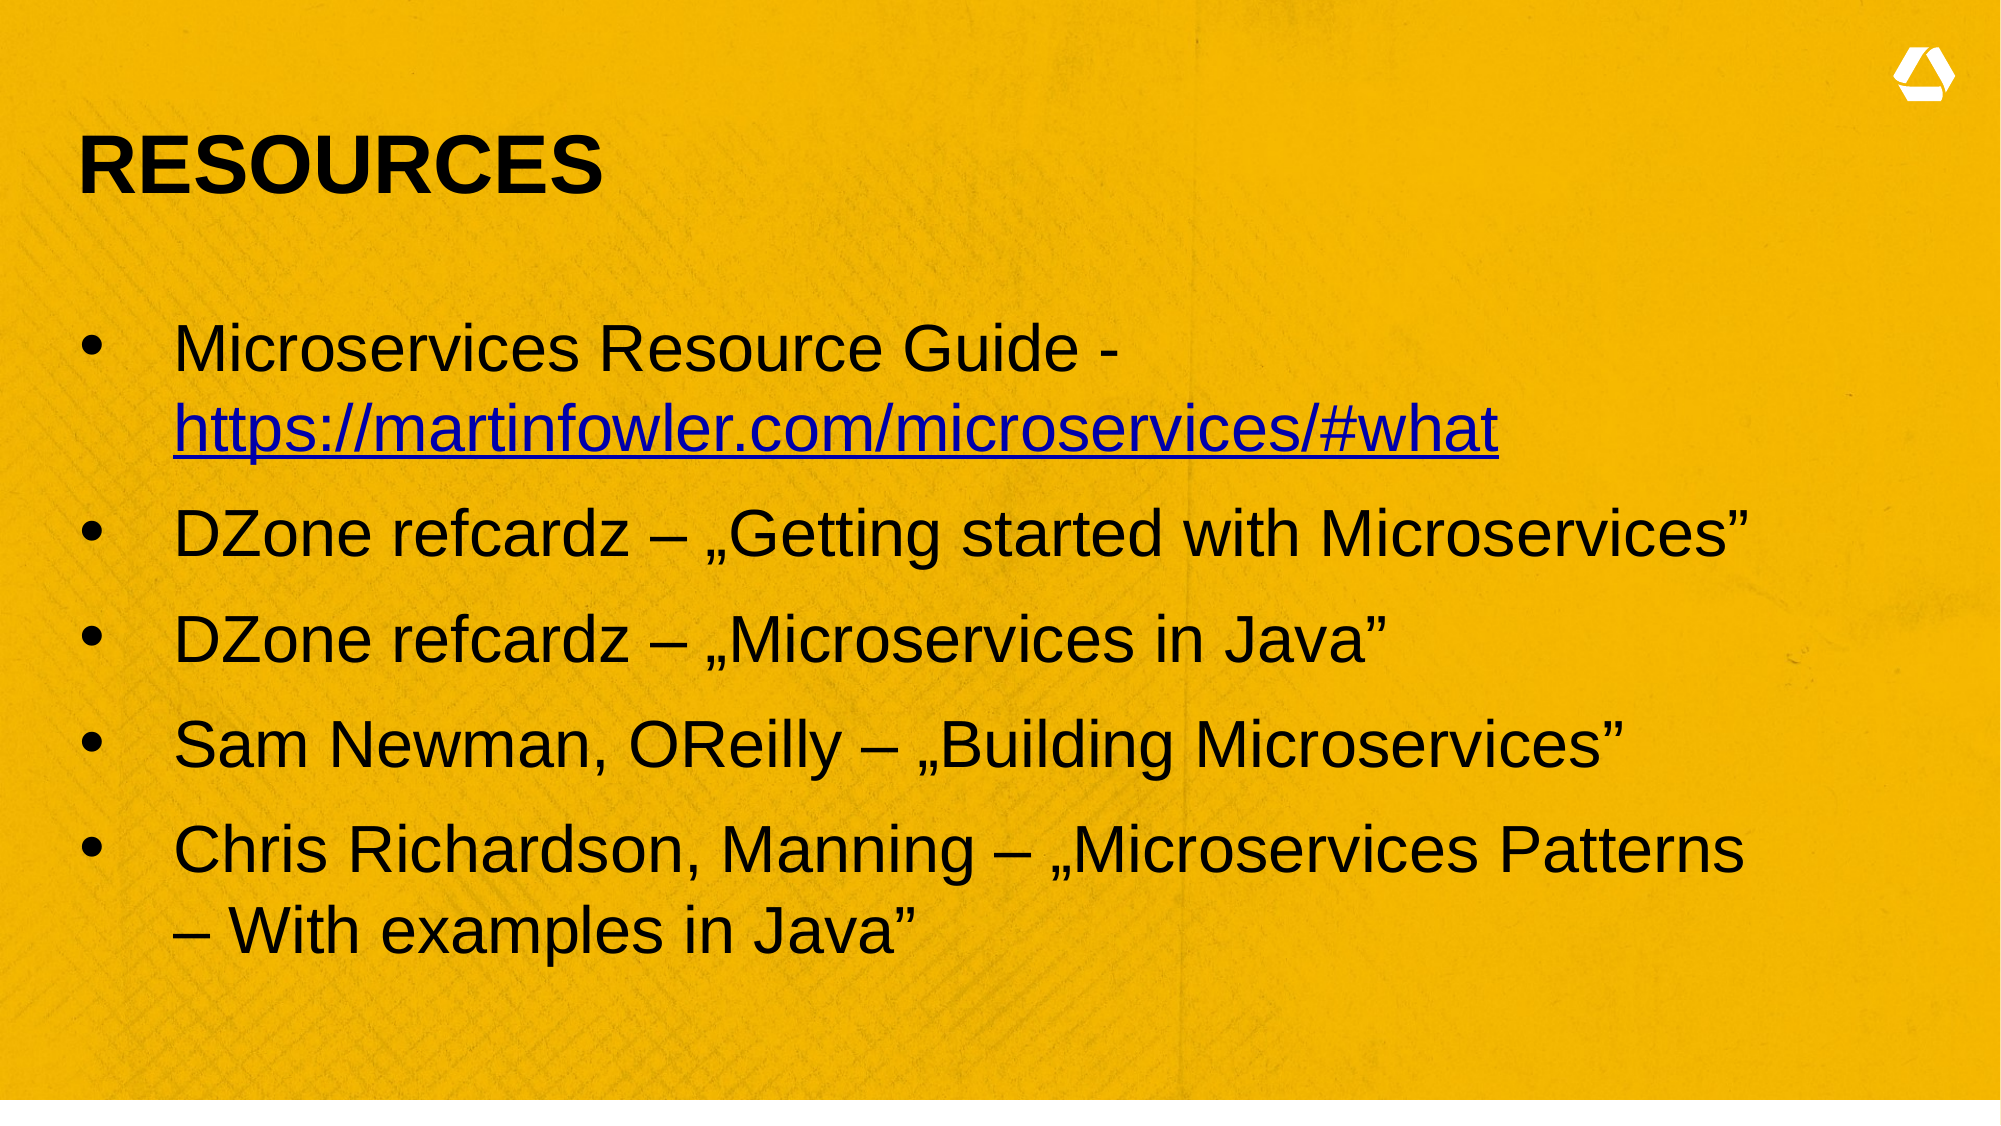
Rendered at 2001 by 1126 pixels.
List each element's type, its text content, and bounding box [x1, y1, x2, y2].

list Microservices Resource Guide - https://martinfowler.com/microservices/#what DZone refcardz – „Getting started with Microservices” DZone refcardz – „Microservices in Java” Sam Newman, OReilly – „Building Microservices” Chris Richardson, Manning – „Microservices Patterns – With examples in Java” [79, 304, 1767, 1024]
picture [0, 0, 2001, 1100]
title Resources [77, 100, 1766, 227]
